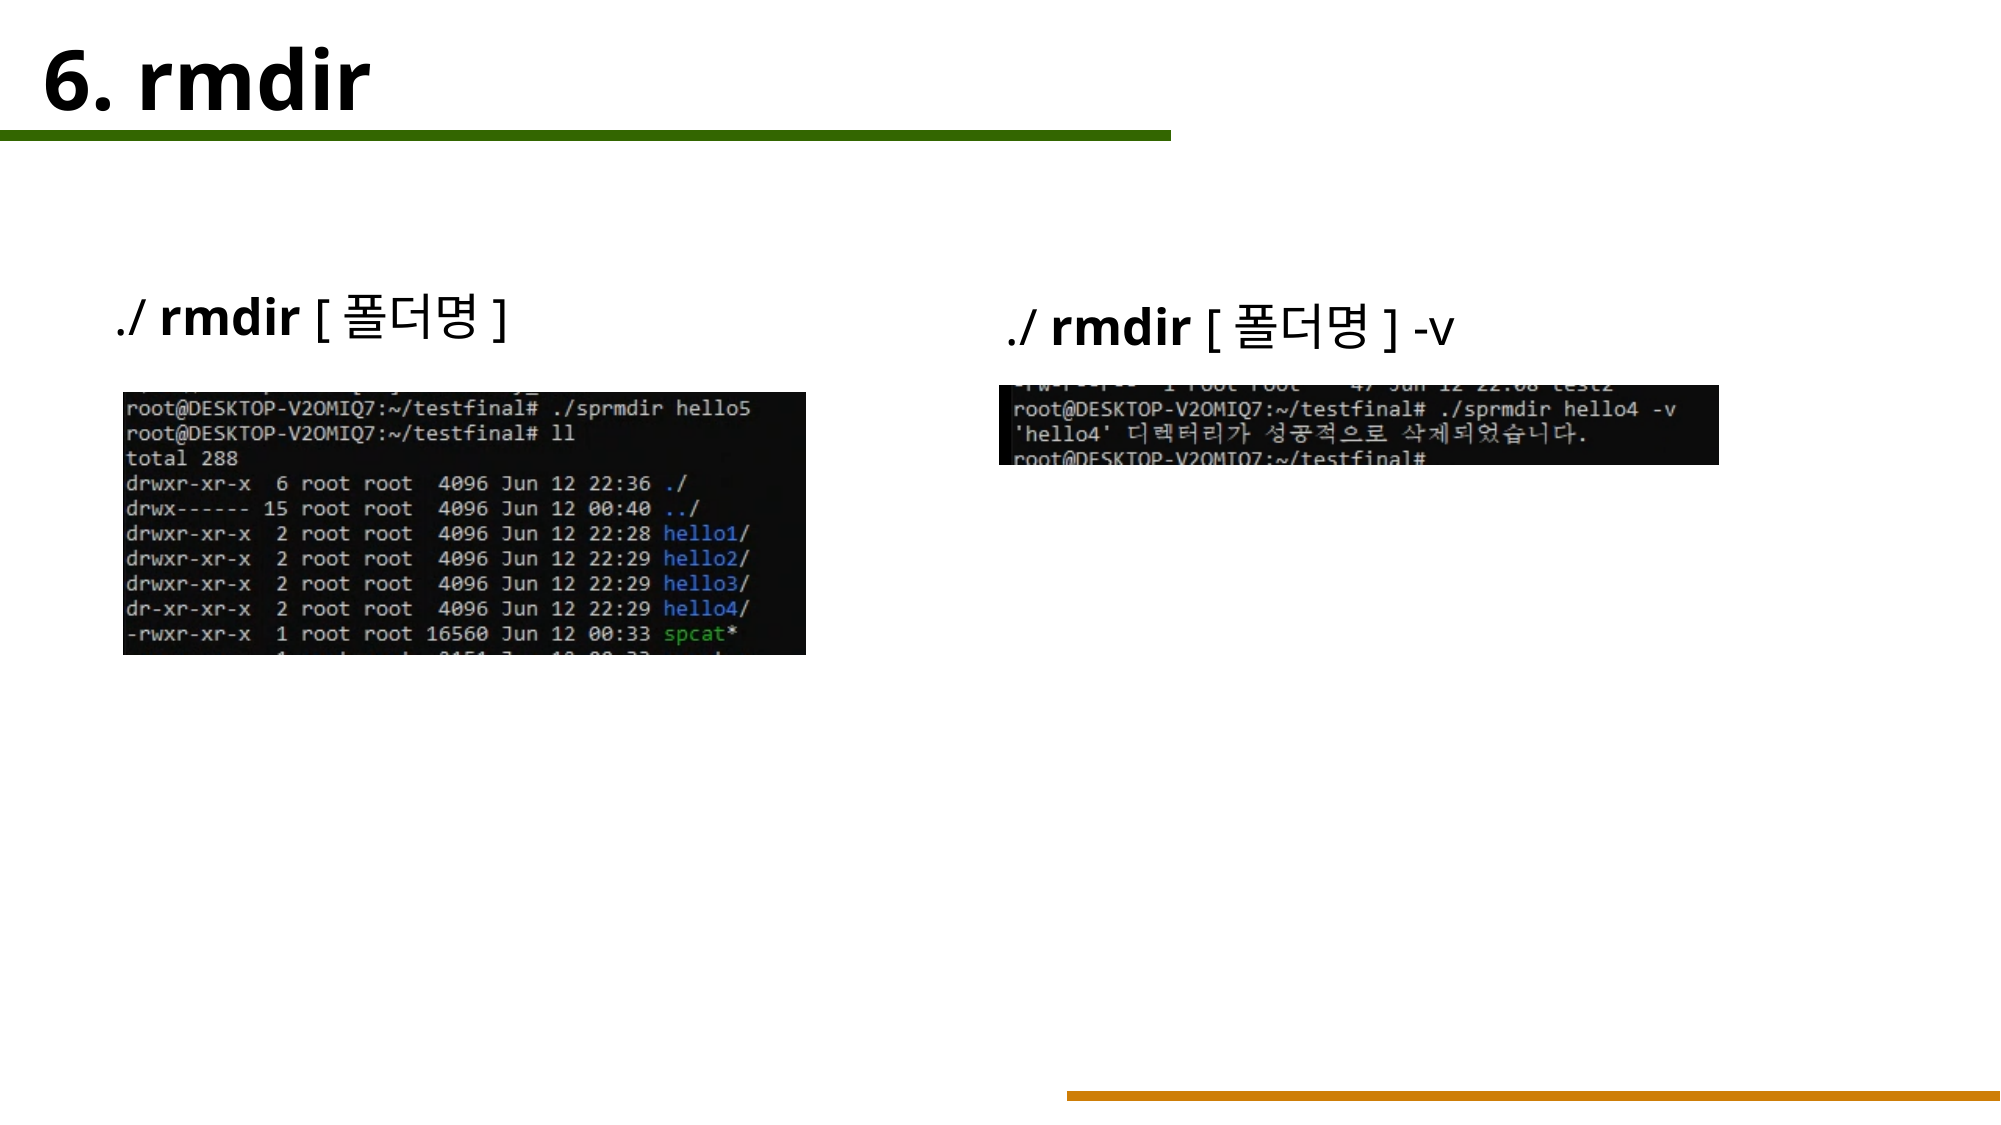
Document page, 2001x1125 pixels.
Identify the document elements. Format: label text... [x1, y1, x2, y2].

text_box 6. rmdir [29, 19, 388, 135]
picture [123, 392, 806, 655]
text_box ./ rmdir [폴더명] [100, 277, 525, 353]
picture [999, 385, 1719, 465]
text_box ./ rmdir [폴더명] -v [991, 288, 1470, 363]
